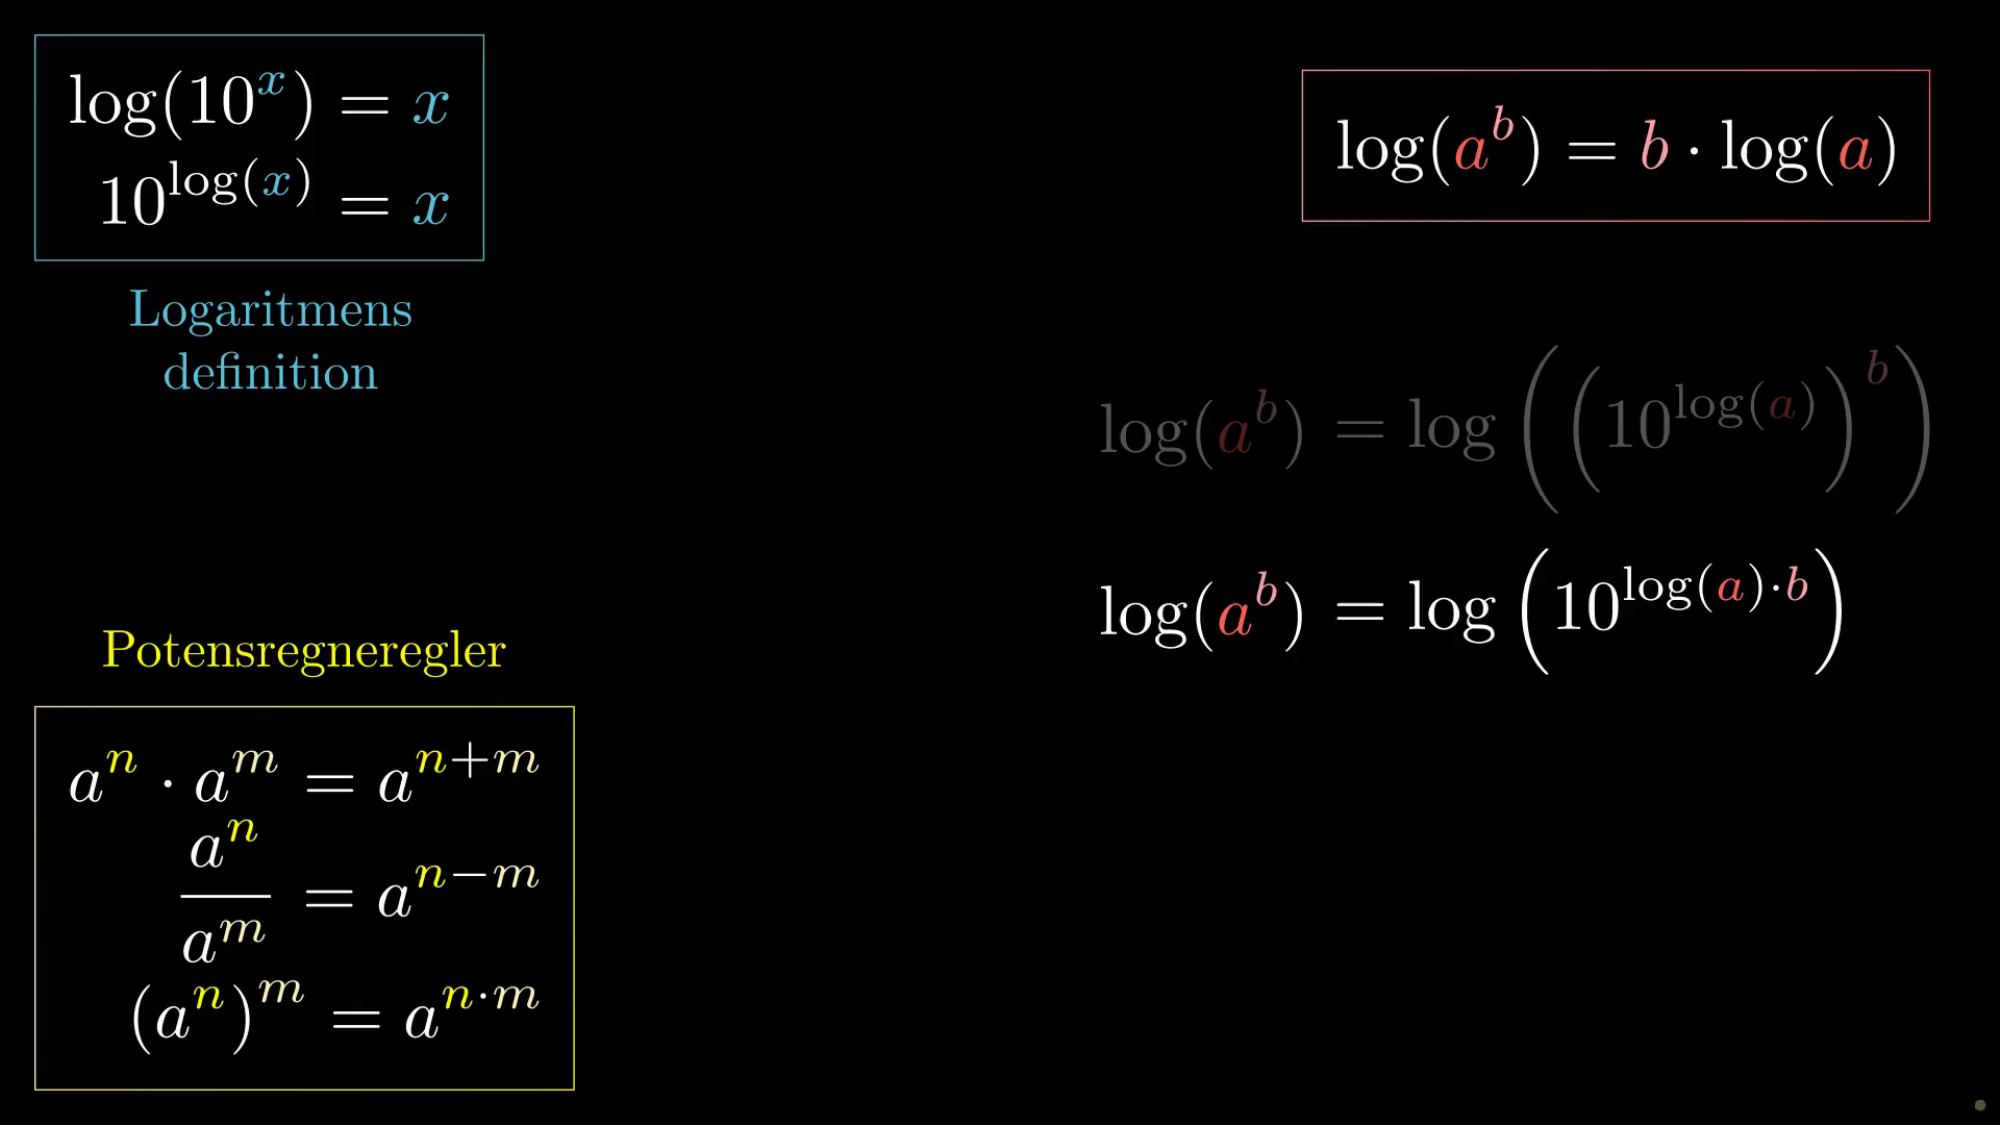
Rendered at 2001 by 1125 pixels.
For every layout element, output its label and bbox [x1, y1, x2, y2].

text_box [0, 0, 2000, 1125]
